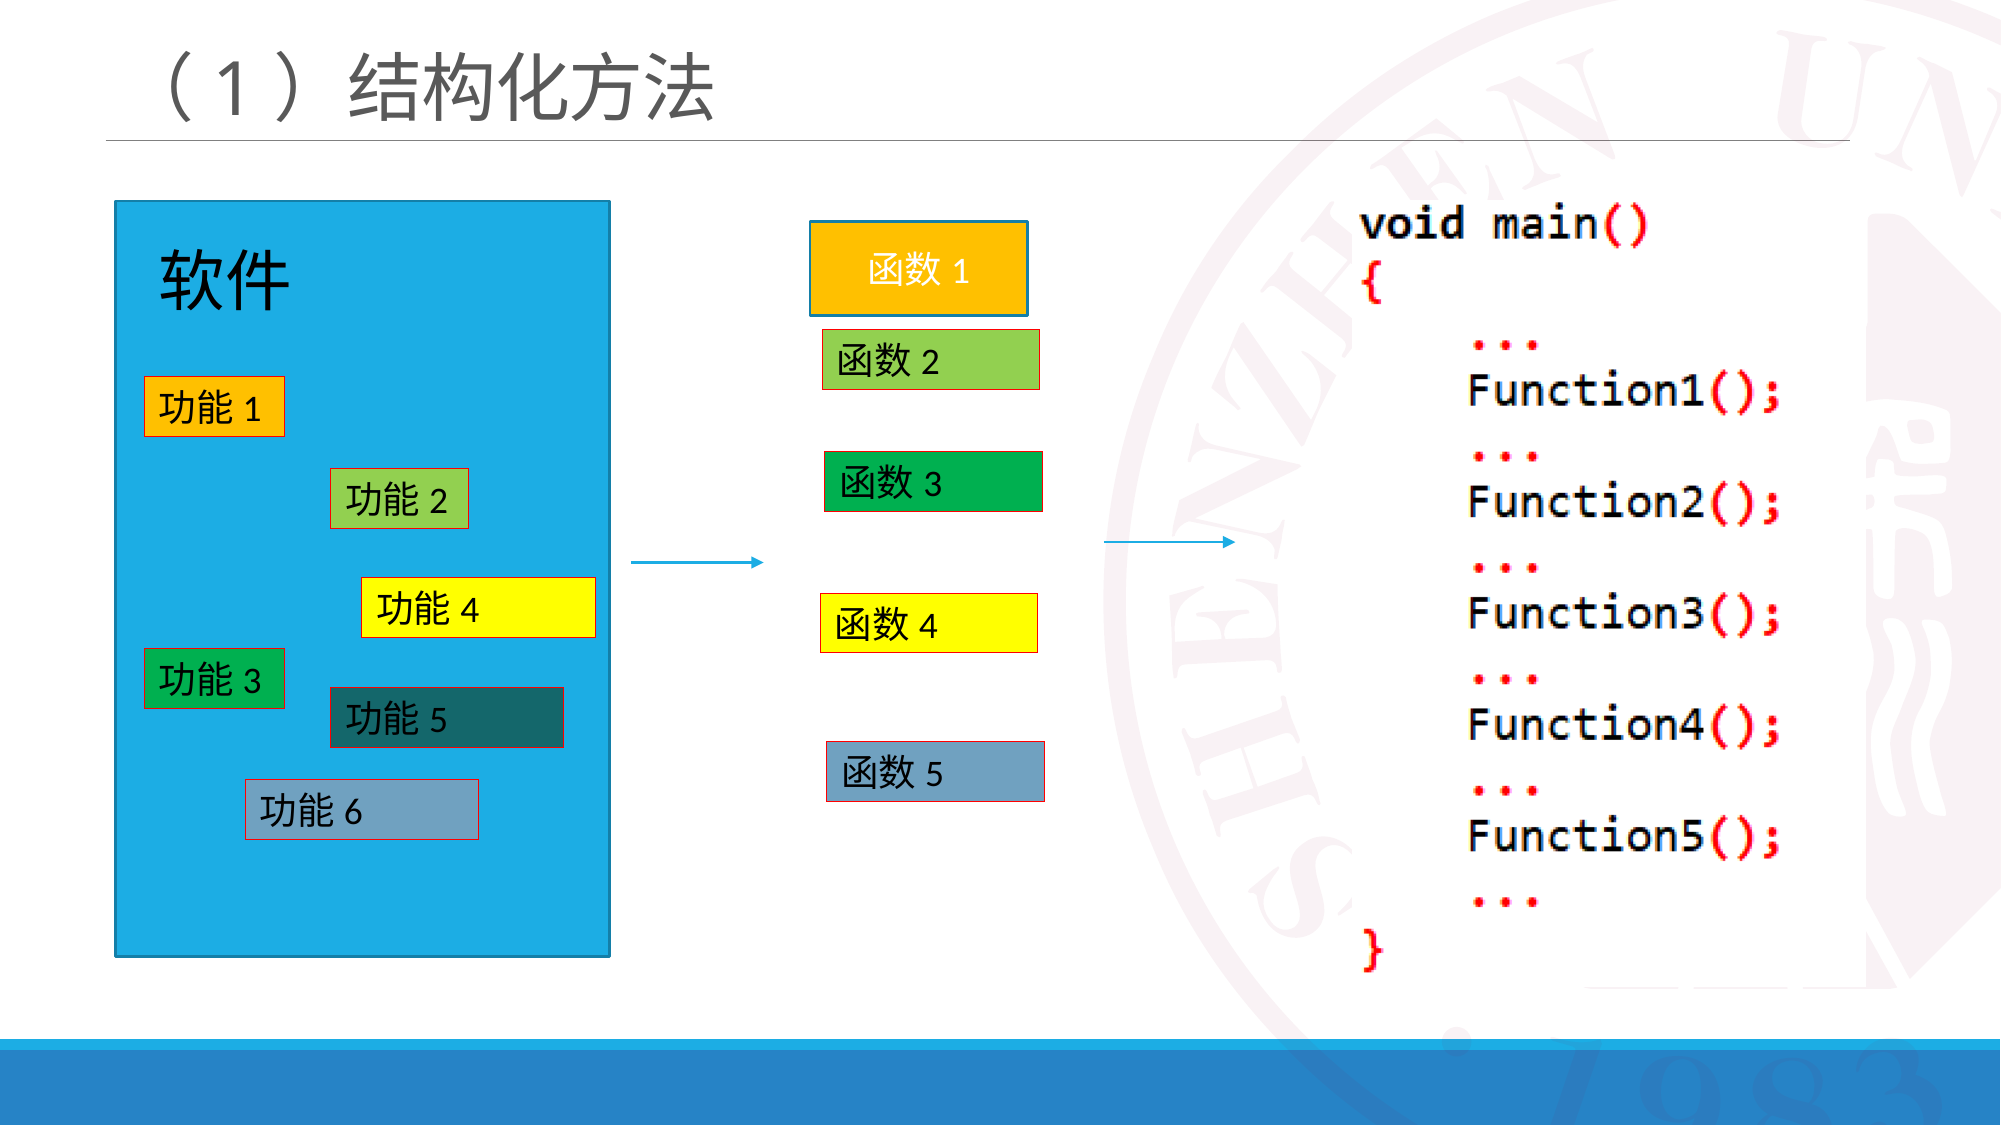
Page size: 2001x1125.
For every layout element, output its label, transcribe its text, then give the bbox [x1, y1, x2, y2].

text_box 函数5 [826, 741, 1045, 802]
text_box 功能4 [361, 577, 596, 638]
text_box 功能3 [144, 648, 285, 709]
text_box 软件 [144, 231, 447, 326]
text_box 功能6 [245, 779, 479, 840]
text_box 功能2 [330, 468, 469, 529]
picture [1352, 200, 1866, 987]
text_box 函数4 [820, 593, 1038, 653]
text_box 函数1 [809, 220, 1029, 317]
text_box 功能1 [144, 376, 285, 437]
text_box 功能5 [330, 687, 564, 748]
text_box [114, 200, 611, 958]
text_box 函数2 [822, 329, 1040, 390]
title （1）结构化方法 [104, 0, 1856, 139]
text_box 函数3 [824, 451, 1043, 512]
